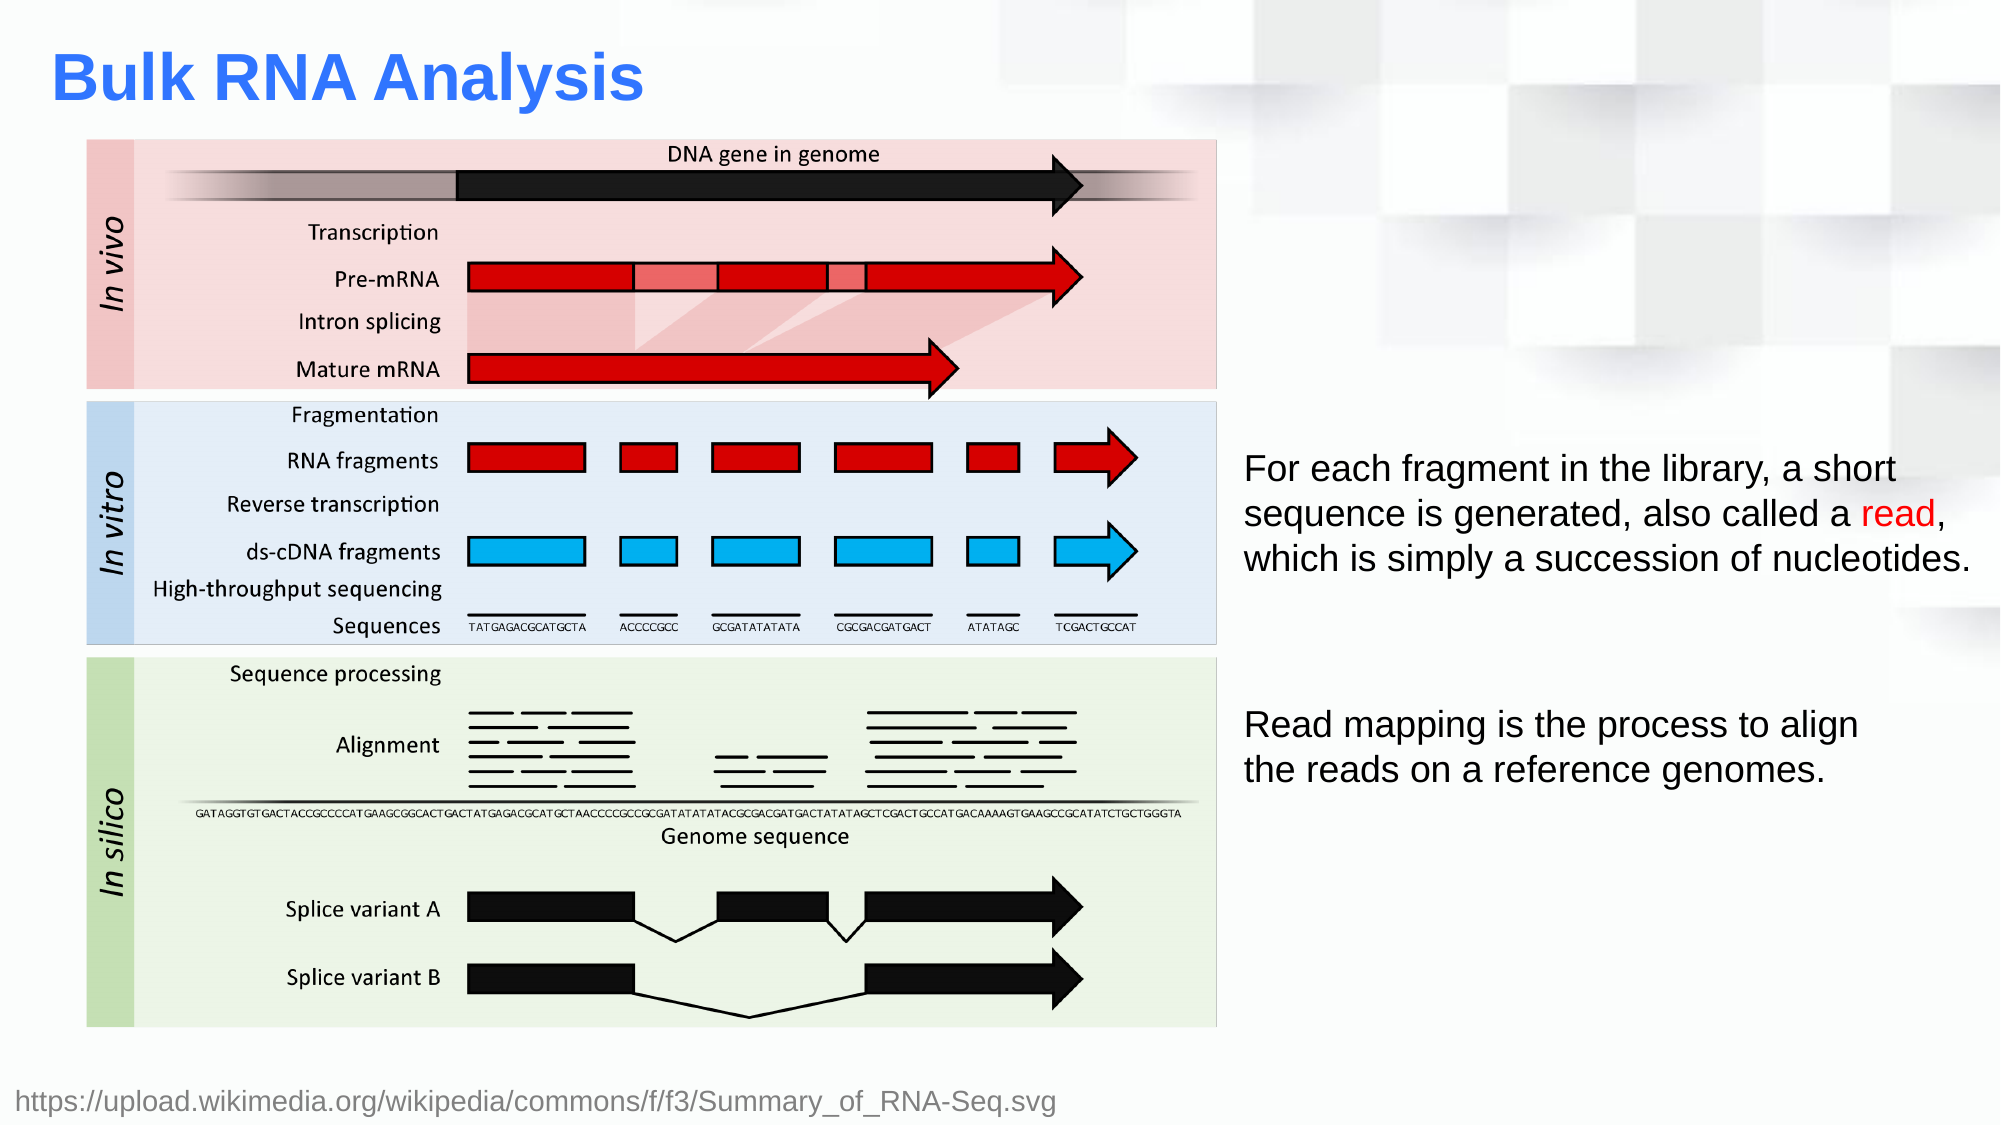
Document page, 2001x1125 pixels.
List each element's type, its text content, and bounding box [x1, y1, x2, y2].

text_box Read mapping is the process to align the reads on a reference genomes. [1229, 693, 1910, 798]
text_box For each fragment in the library, a short sequence is generated, also called a read, which is simply a succession of nucleotides. [1229, 437, 1991, 587]
text_box https://upload.wikimedia.org/wikipedia/commons/f/f3/Summary_of_RNA-Seq.svg [0, 1074, 1294, 1125]
text_box Bulk RNA Analysis [36, 26, 777, 122]
picture [0, 0, 2001, 1125]
